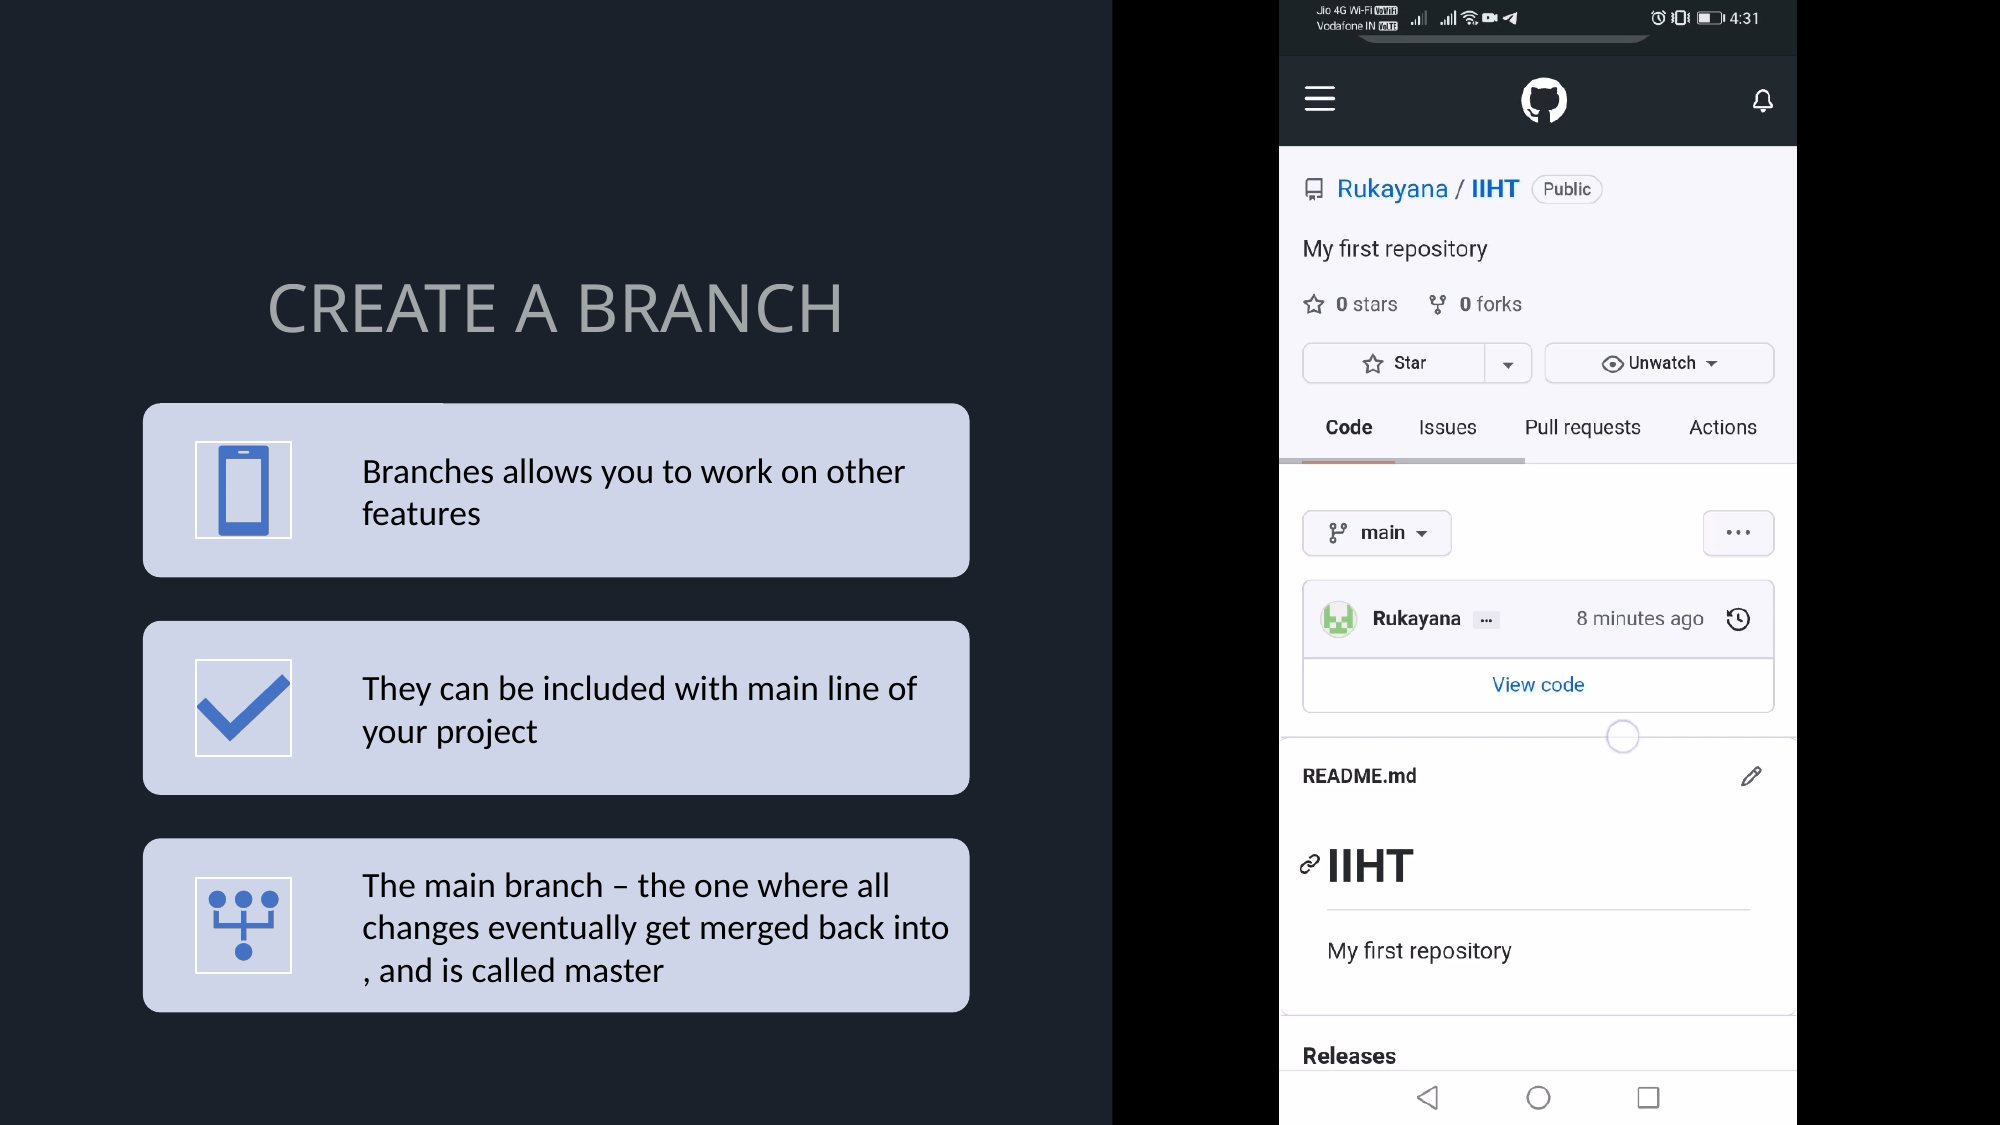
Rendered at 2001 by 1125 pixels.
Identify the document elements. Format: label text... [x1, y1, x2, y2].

title CREATE A BRANCH [142, 112, 970, 355]
text_box [1797, 0, 2000, 1125]
text_box [0, 0, 1113, 1125]
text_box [1278, 0, 1797, 1125]
text_box [1113, 0, 1278, 1125]
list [142, 403, 970, 1013]
